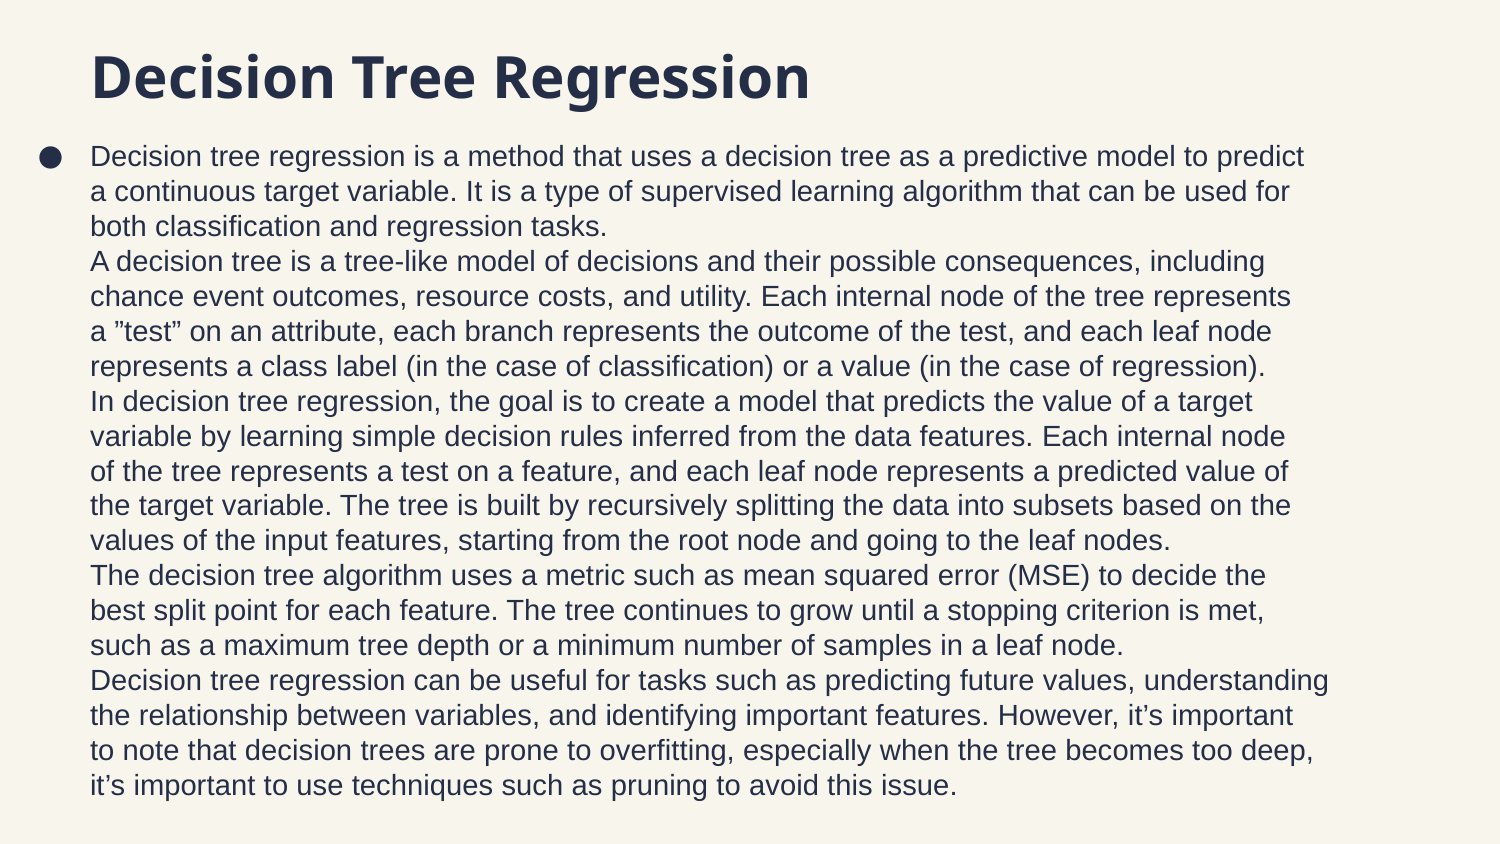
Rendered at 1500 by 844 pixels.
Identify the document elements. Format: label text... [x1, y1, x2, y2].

title Decision Tree Regression [75, 28, 1004, 122]
list Decision tree regression is a method that uses a decision tree as a predictive model to predict a continuous target variable. It is a type of supervised learning algorithm that can be used for both classification and regression tasks. A decision tree is a tree-like model of decisions and their possible consequences, including chance event outcomes, resource costs, and utility. Each internal node of the tree represents a ”test” on an attribute, each branch represents the outcome of the test, and each leaf node represents a class label (in the case of classification) or a value (in the case of regression). In decision tree regression, the goal is to create a model that predicts the value of a target variable by learning simple decision rules inferred from the data features. Each internal node of the tree represents a test on a feature, and each leaf node represents a predicted value of the target variable. The tree is built by recursively splitting the data into subsets based on the values of the input features, starting from the root node and going to the leaf nodes. The decision tree algorithm uses a metric such as mean squared error (MSE) to decide the best split point for each feature. The tree continues to grow until a stopping criterion is met, such as a maximum tree depth or a minimum number of samples in a leaf node. Decision tree regression can be useful for tasks such as predicting future values, understanding the relationship between variables, and identifying important features. However, it’s important to note that decision trees are prone to overfitting, especially when the tree becomes too deep, it’s important to use techniques such as pruning to avoid this issue. [0, 122, 1476, 816]
